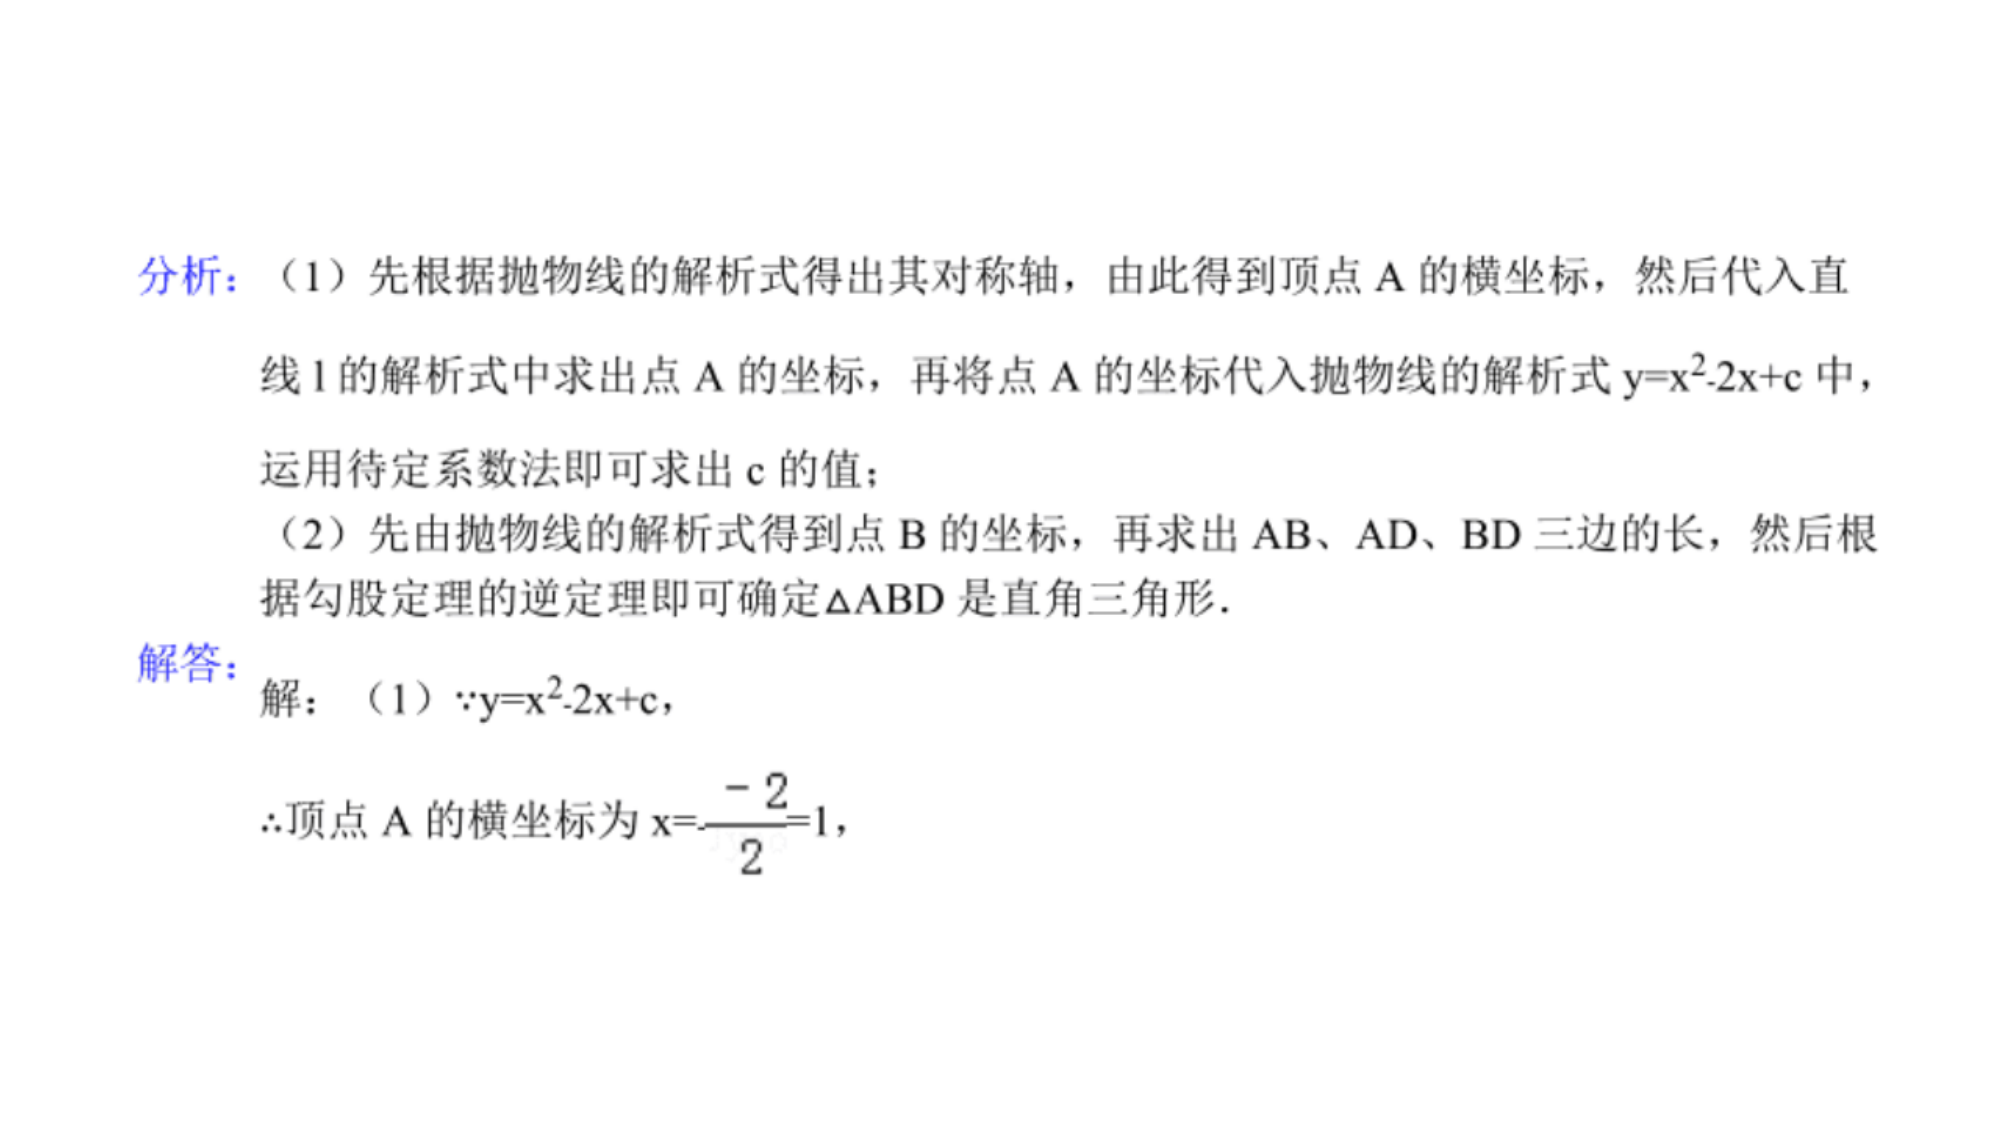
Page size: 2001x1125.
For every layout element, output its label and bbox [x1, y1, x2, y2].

picture [87, 247, 1913, 878]
